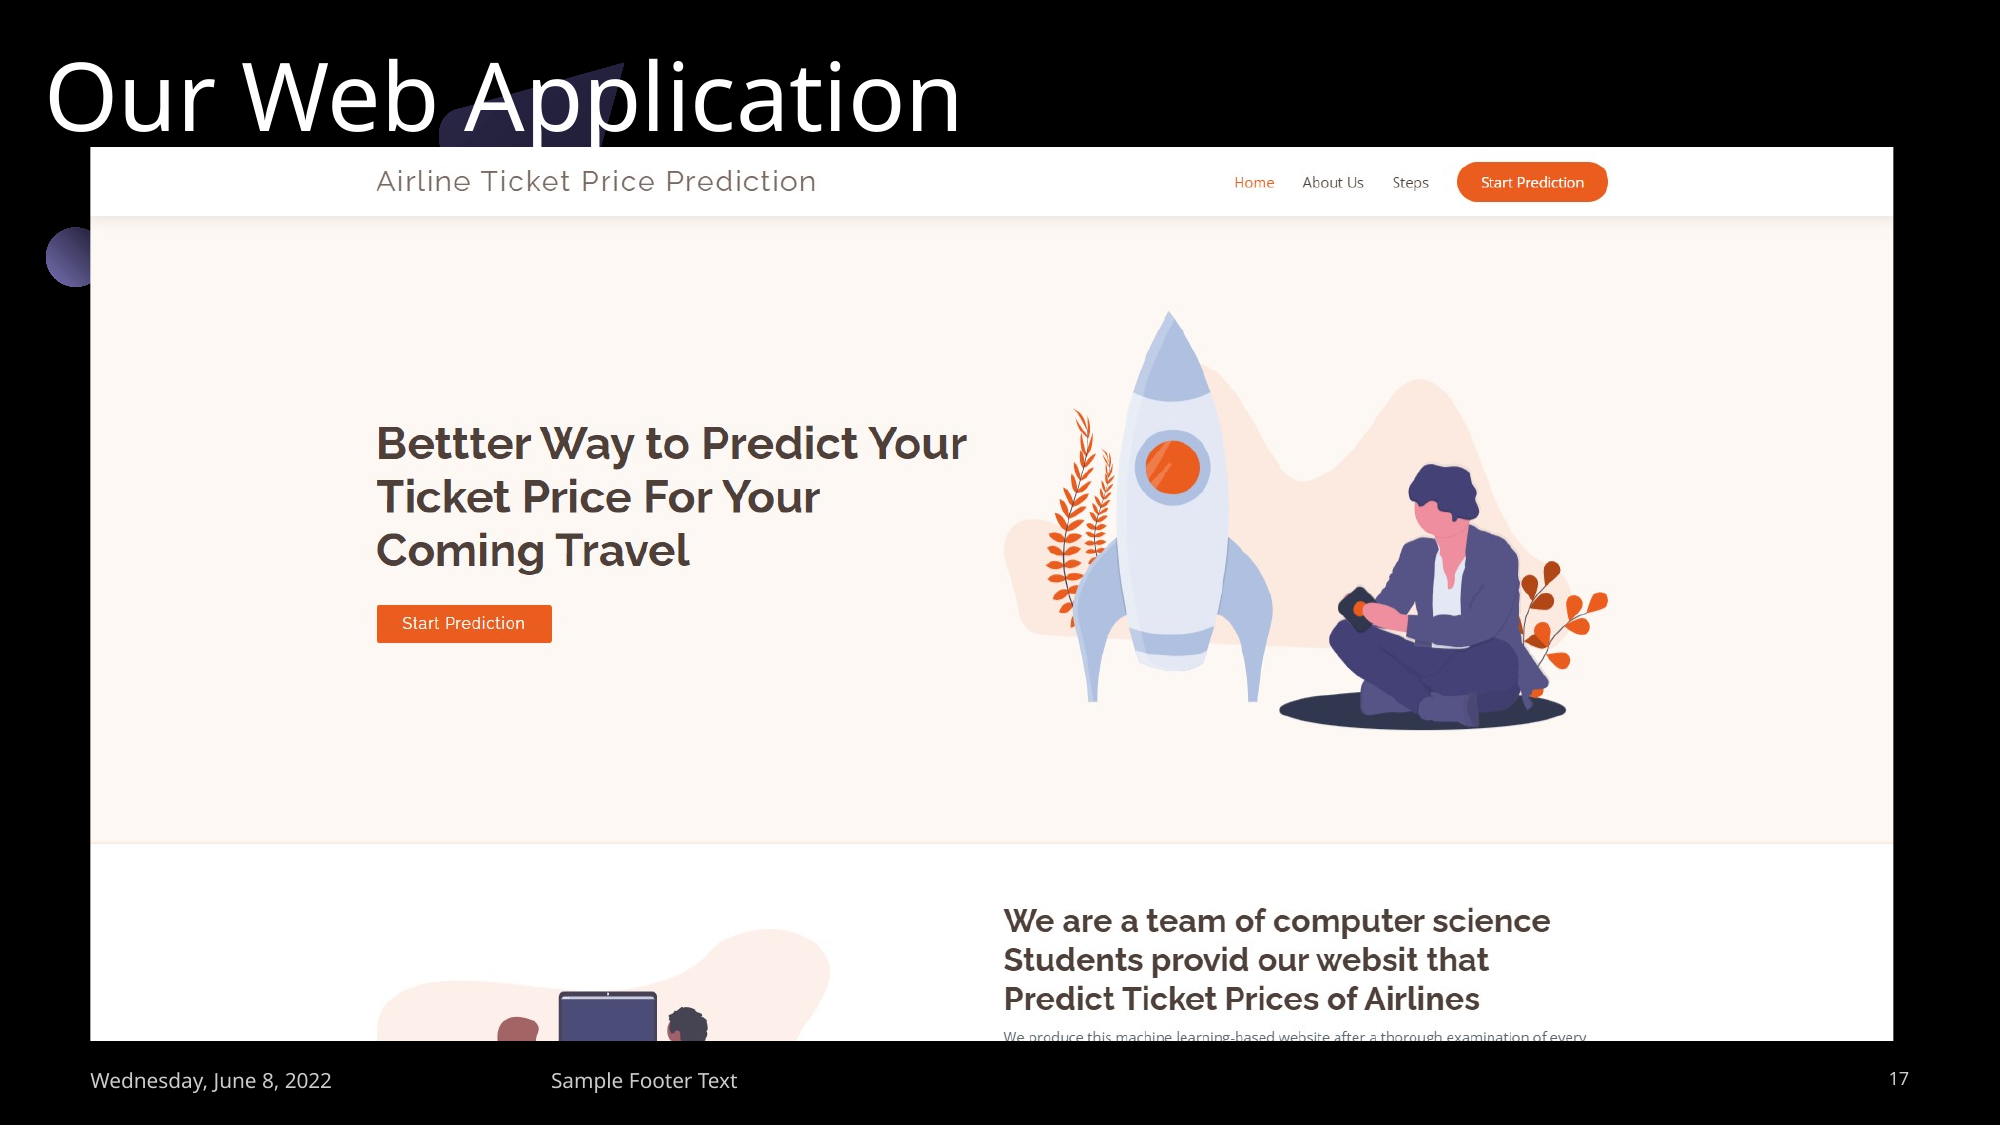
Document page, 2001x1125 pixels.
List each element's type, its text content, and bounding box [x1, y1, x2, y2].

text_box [447, 47, 655, 147]
text_box [0, 0, 2000, 1125]
title Our Web Application [44, 35, 1109, 151]
text_box [45, 226, 90, 288]
footer Sample Footer Text [551, 1067, 1598, 1093]
slide_number 17 [1632, 1067, 1910, 1093]
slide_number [90, 1067, 522, 1093]
picture [90, 147, 1894, 1041]
